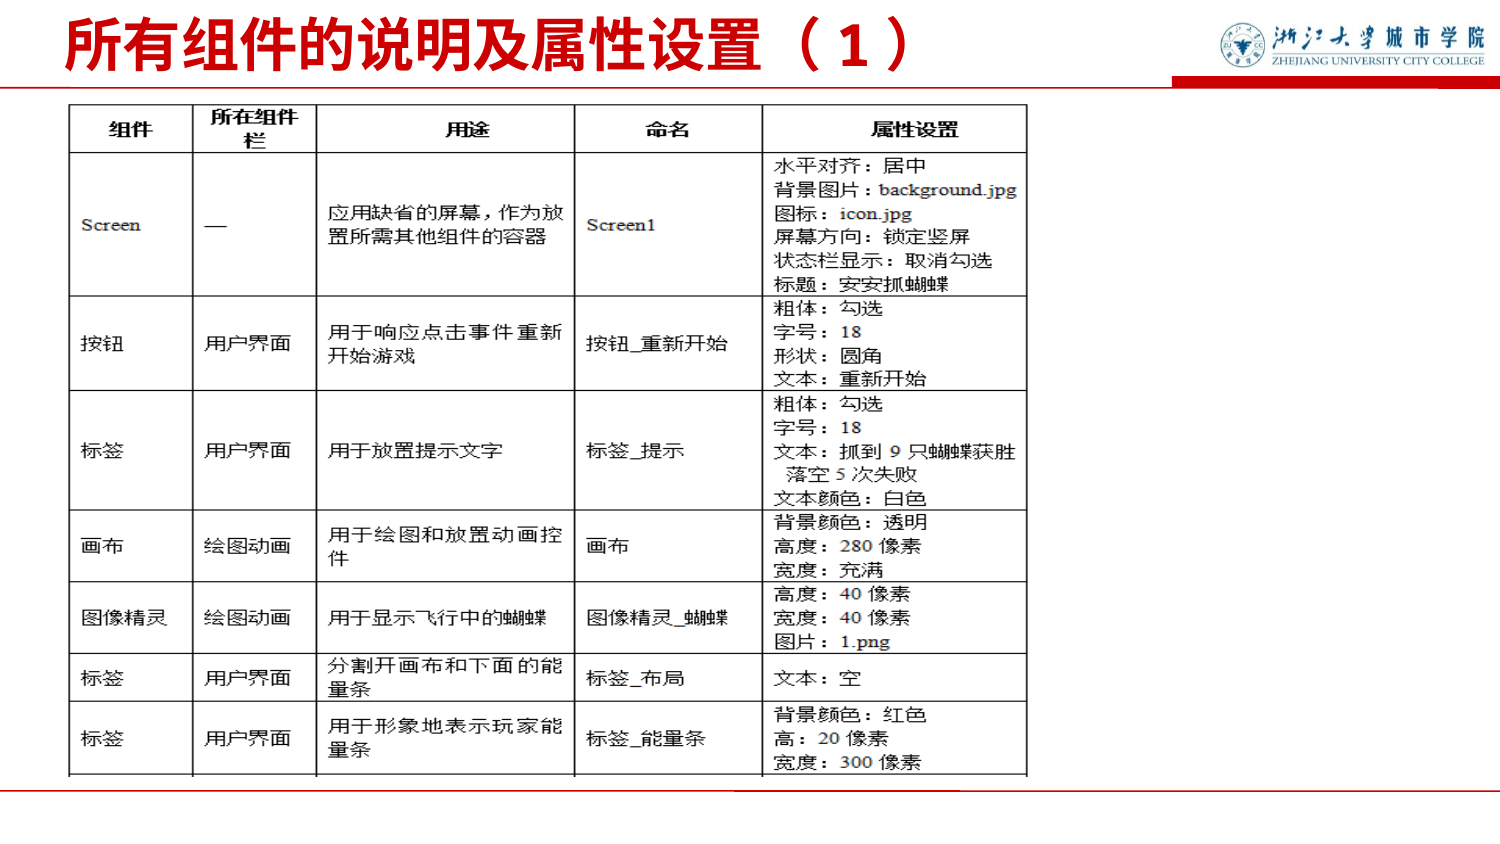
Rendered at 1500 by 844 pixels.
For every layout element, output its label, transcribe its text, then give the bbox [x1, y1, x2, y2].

picture [64, 102, 1031, 777]
title 所有组件的说明及属性设置（1） [49, 7, 1400, 80]
picture [1210, 5, 1497, 73]
